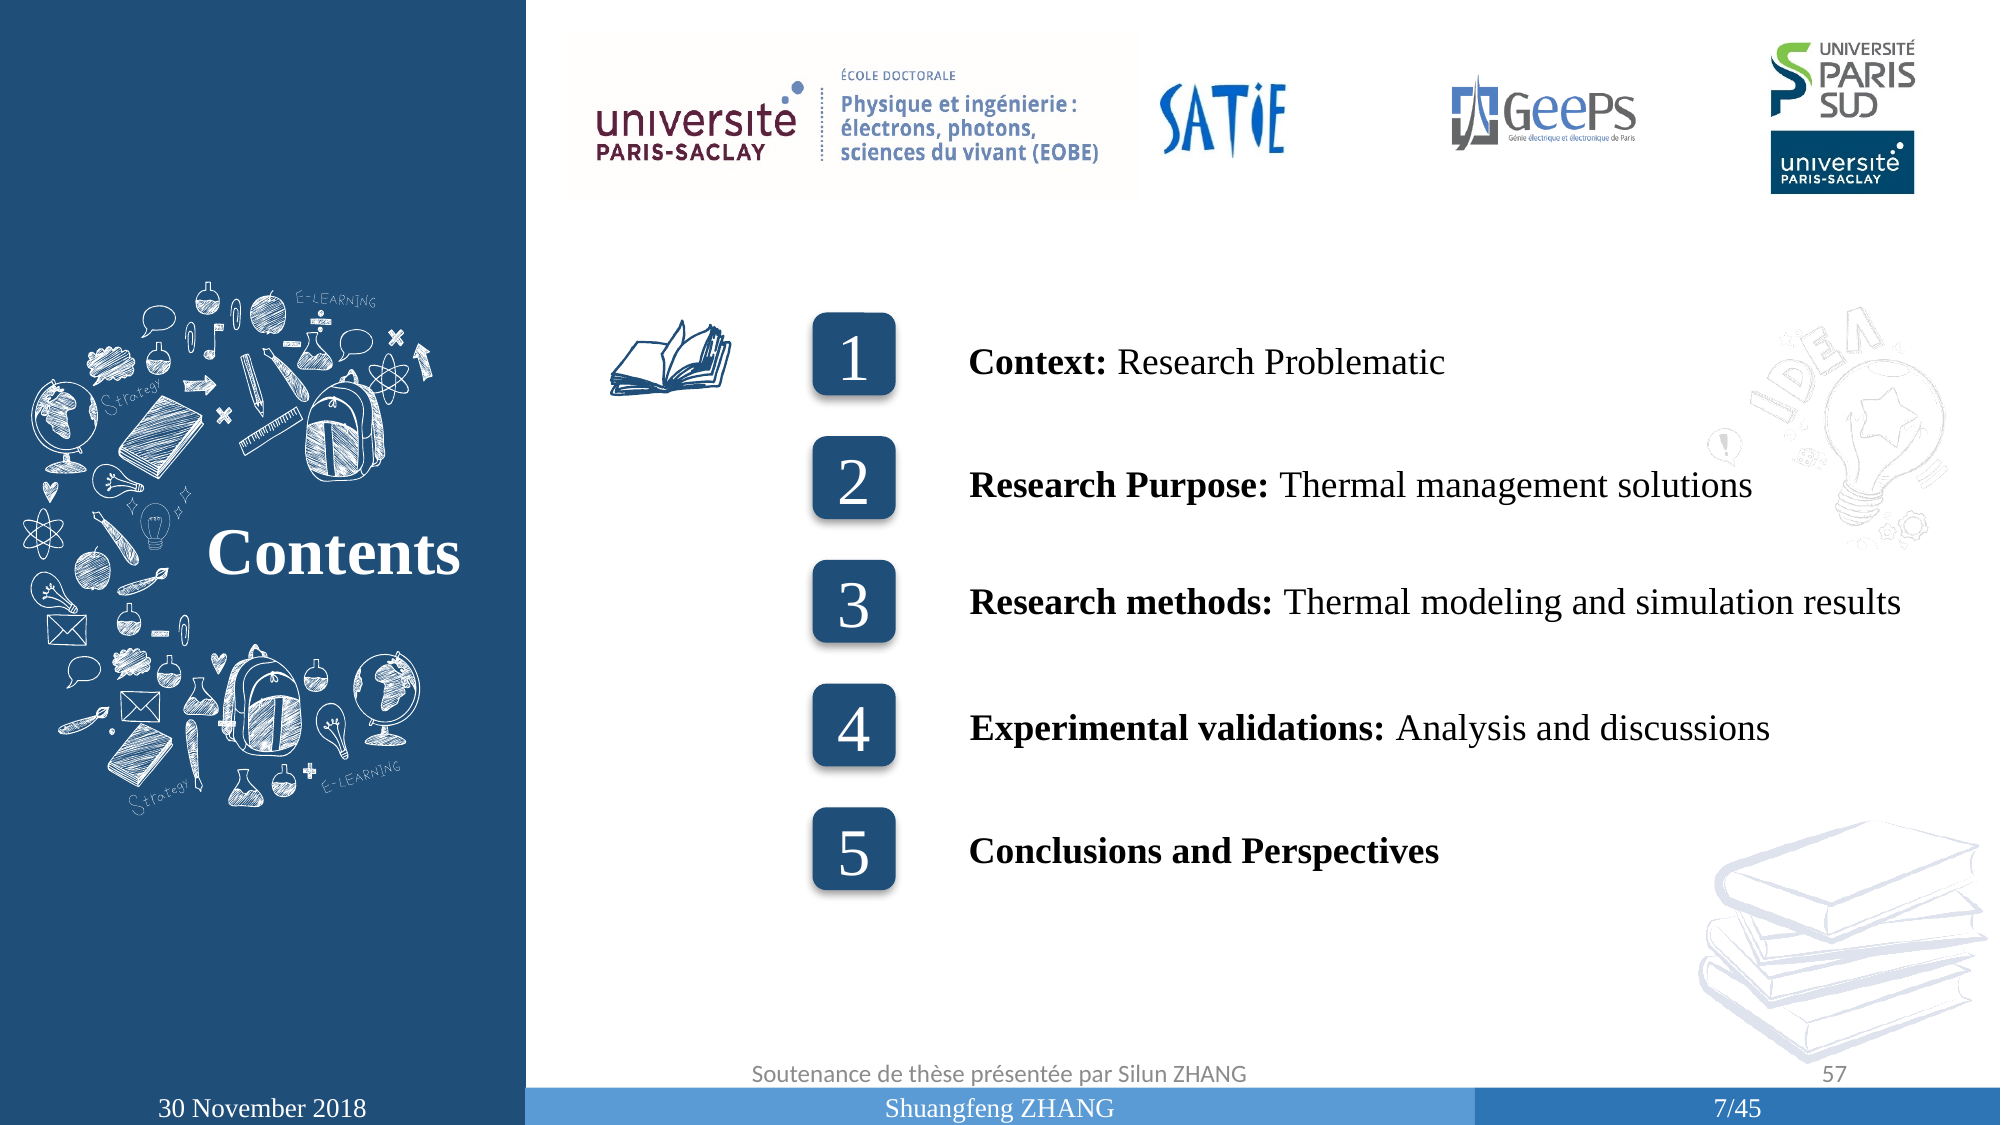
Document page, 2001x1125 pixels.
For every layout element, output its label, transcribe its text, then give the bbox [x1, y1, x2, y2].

text_box Context: Research Problematic [953, 329, 1462, 390]
text_box 5 [811, 806, 897, 892]
picture [568, 33, 1139, 199]
text_box Contents [433, 500, 478, 596]
text_box Research methods: Thermal modeling and simulation results [954, 570, 1917, 630]
text_box 3 [811, 558, 897, 644]
text_box Shuangfeng ZHANG [524, 1086, 1474, 1125]
text_box Conclusions and Perspectives [953, 818, 1455, 879]
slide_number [137, 1042, 588, 1103]
slide_number 57 [1412, 1042, 1863, 1103]
text_box Experimental validations: Analysis and discussions [955, 695, 1786, 756]
footer Soutenance de thèse présentée par Silun ZHANG [662, 1042, 1338, 1103]
picture [1446, 66, 1641, 157]
text_box 7/45 [1474, 1086, 2000, 1125]
text_box [610, 320, 731, 396]
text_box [20, 281, 433, 819]
picture [1758, 26, 1927, 207]
text_box 2 [811, 435, 897, 521]
text_box 30 November 2018 [0, 1086, 524, 1125]
picture [1692, 791, 1993, 1092]
text_box Research Purpose: Thermal management solutions [954, 452, 1707, 513]
text_box 1 [811, 311, 897, 397]
picture [1707, 306, 1948, 550]
text_box [0, 0, 526, 1086]
picture [1160, 82, 1289, 158]
text_box 4 [811, 682, 897, 768]
